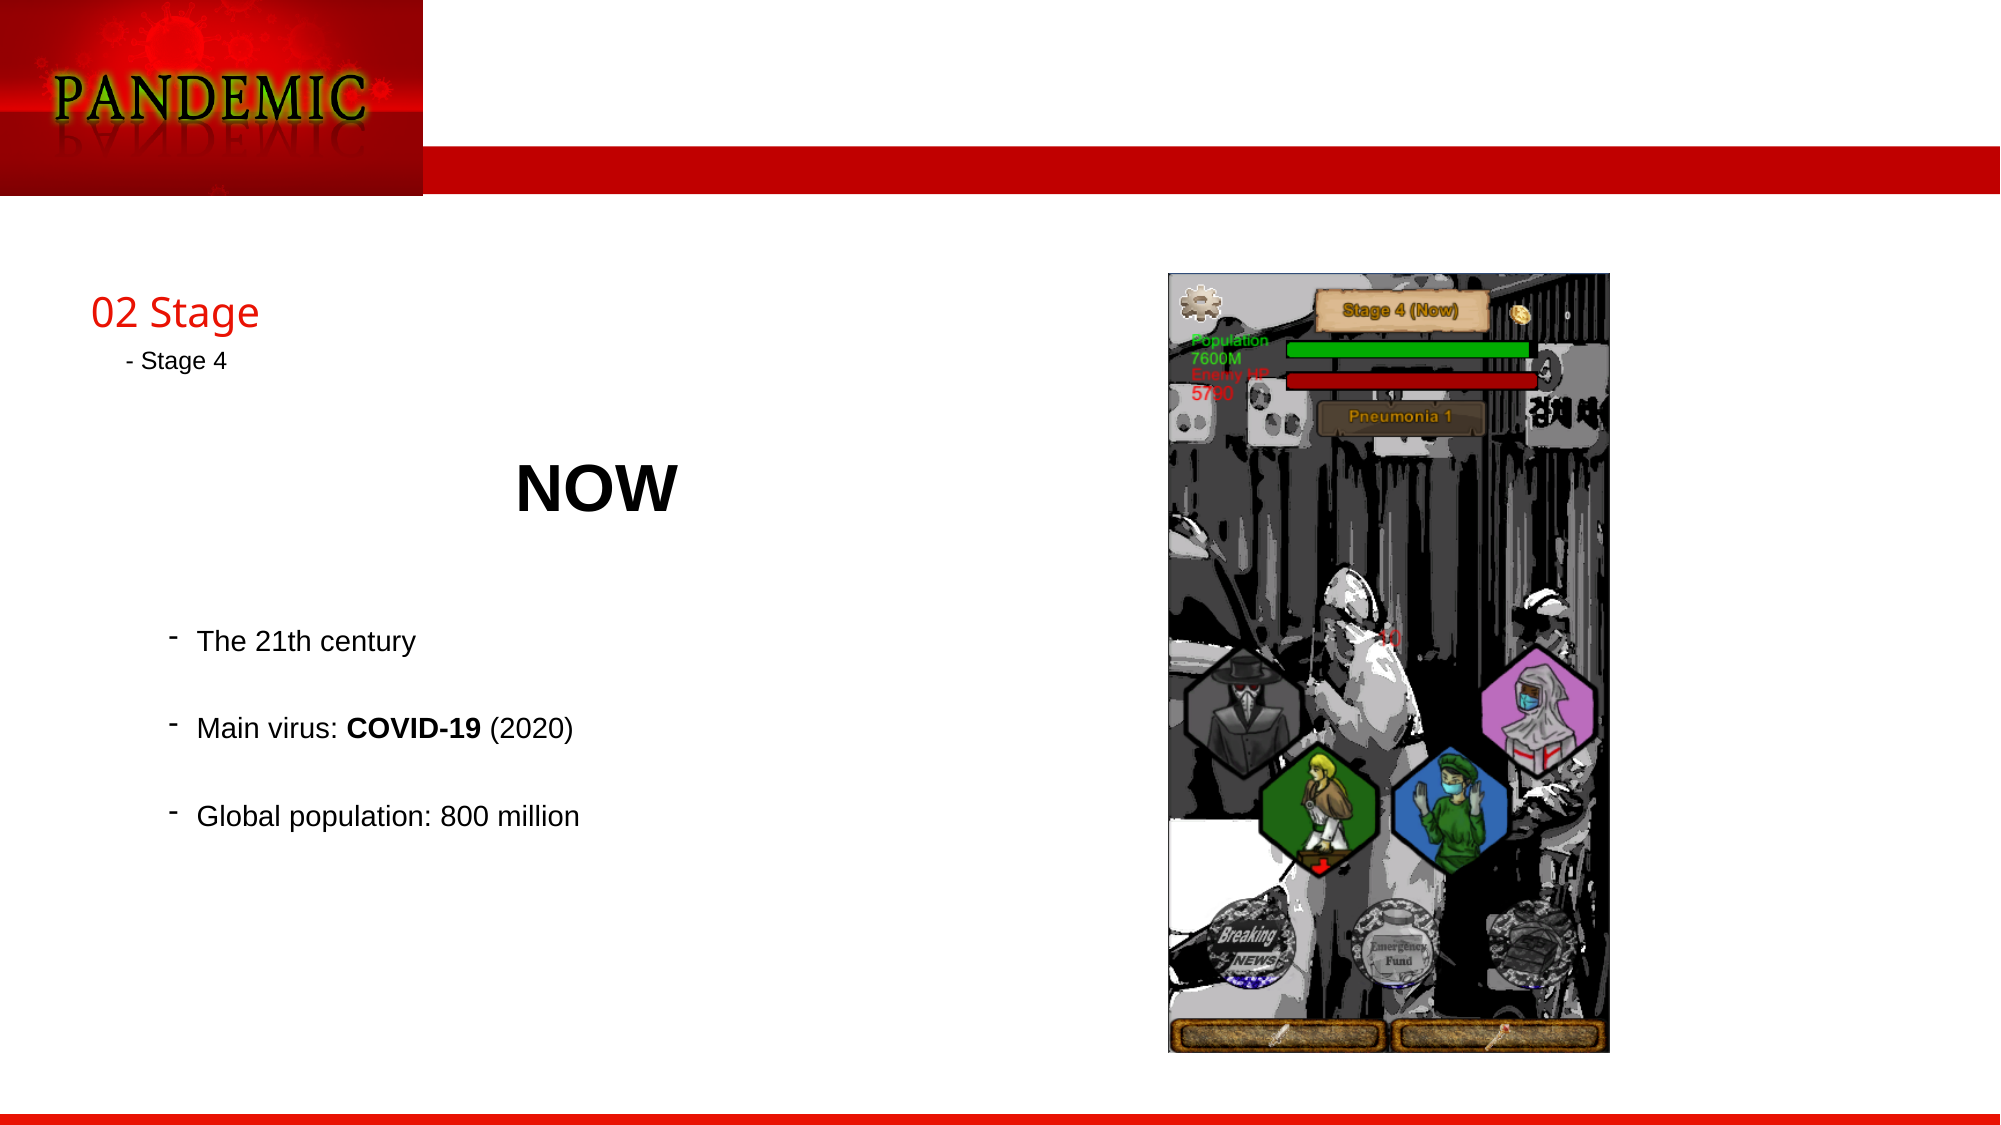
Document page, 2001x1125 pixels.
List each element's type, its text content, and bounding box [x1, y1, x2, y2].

text_box 02 Stage [76, 277, 276, 343]
text_box NOW [500, 437, 694, 533]
picture [0, 0, 423, 196]
picture [1168, 273, 1610, 1053]
text_box The 21th century Main virus: COVID-19 (2020) Global population: 800 million [153, 562, 596, 840]
text_box - Stage 4 [110, 337, 243, 382]
text_box [423, 145, 2000, 195]
text_box [0, 1114, 2000, 1125]
